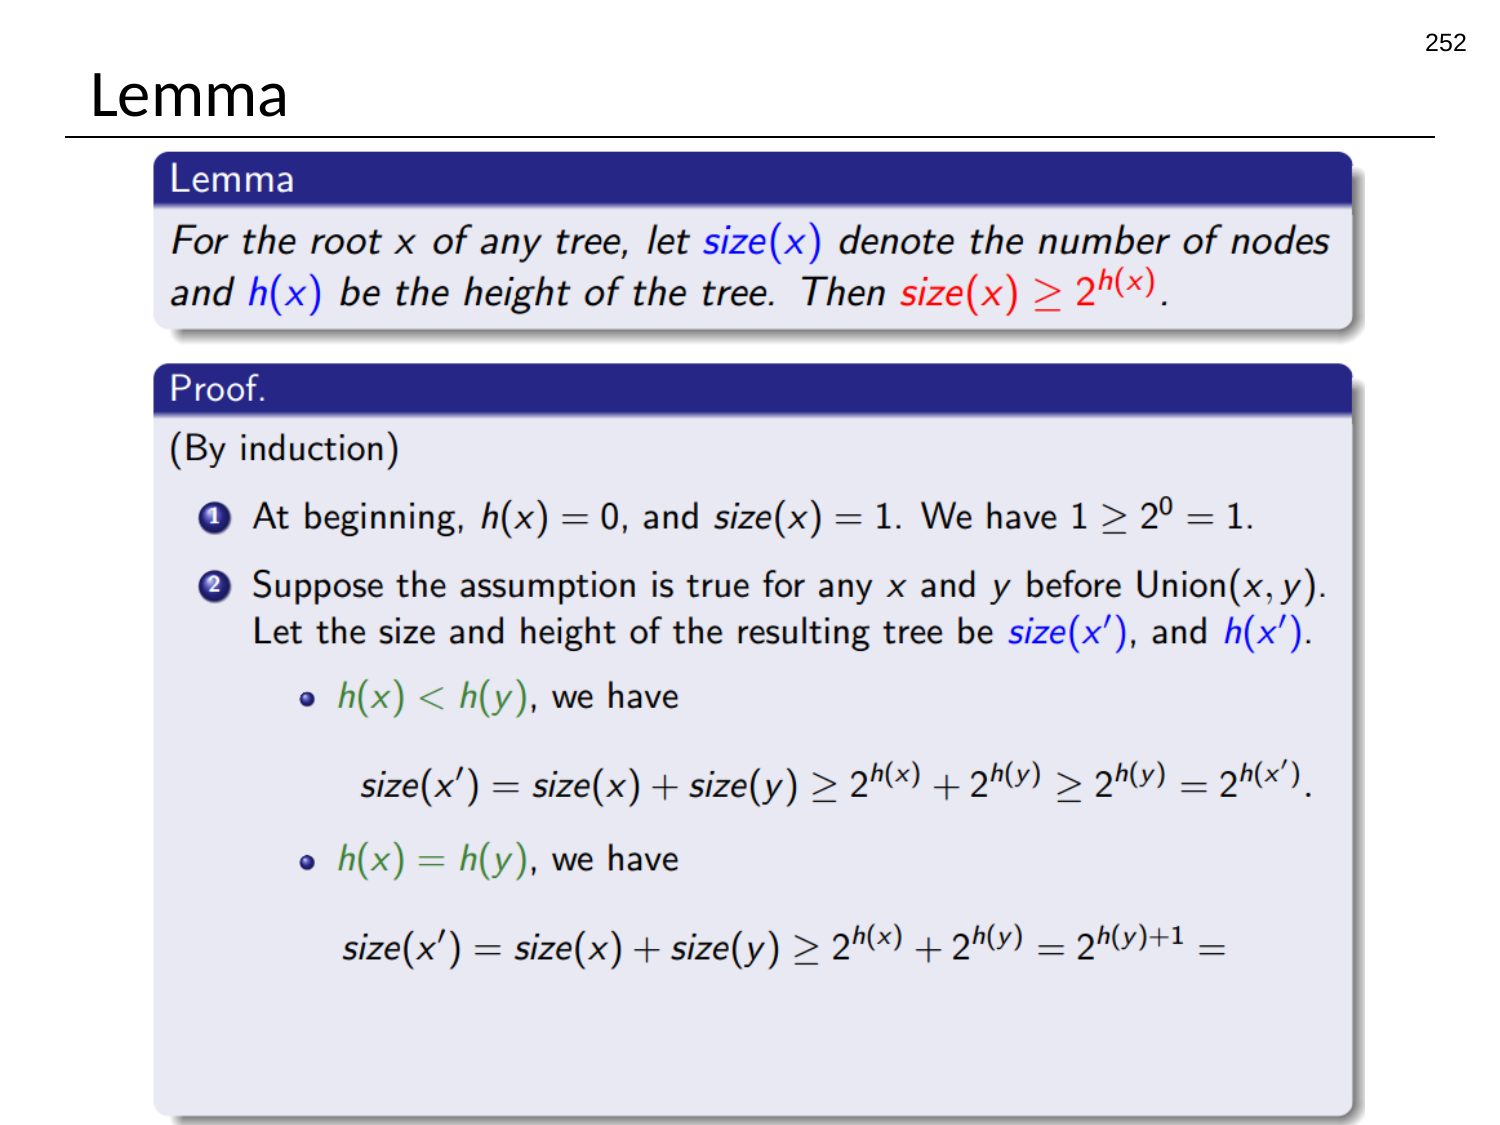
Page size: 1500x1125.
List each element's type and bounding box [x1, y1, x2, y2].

list [151, 148, 1365, 1125]
slide_number [1131, 18, 1483, 62]
title [75, 20, 1425, 138]
